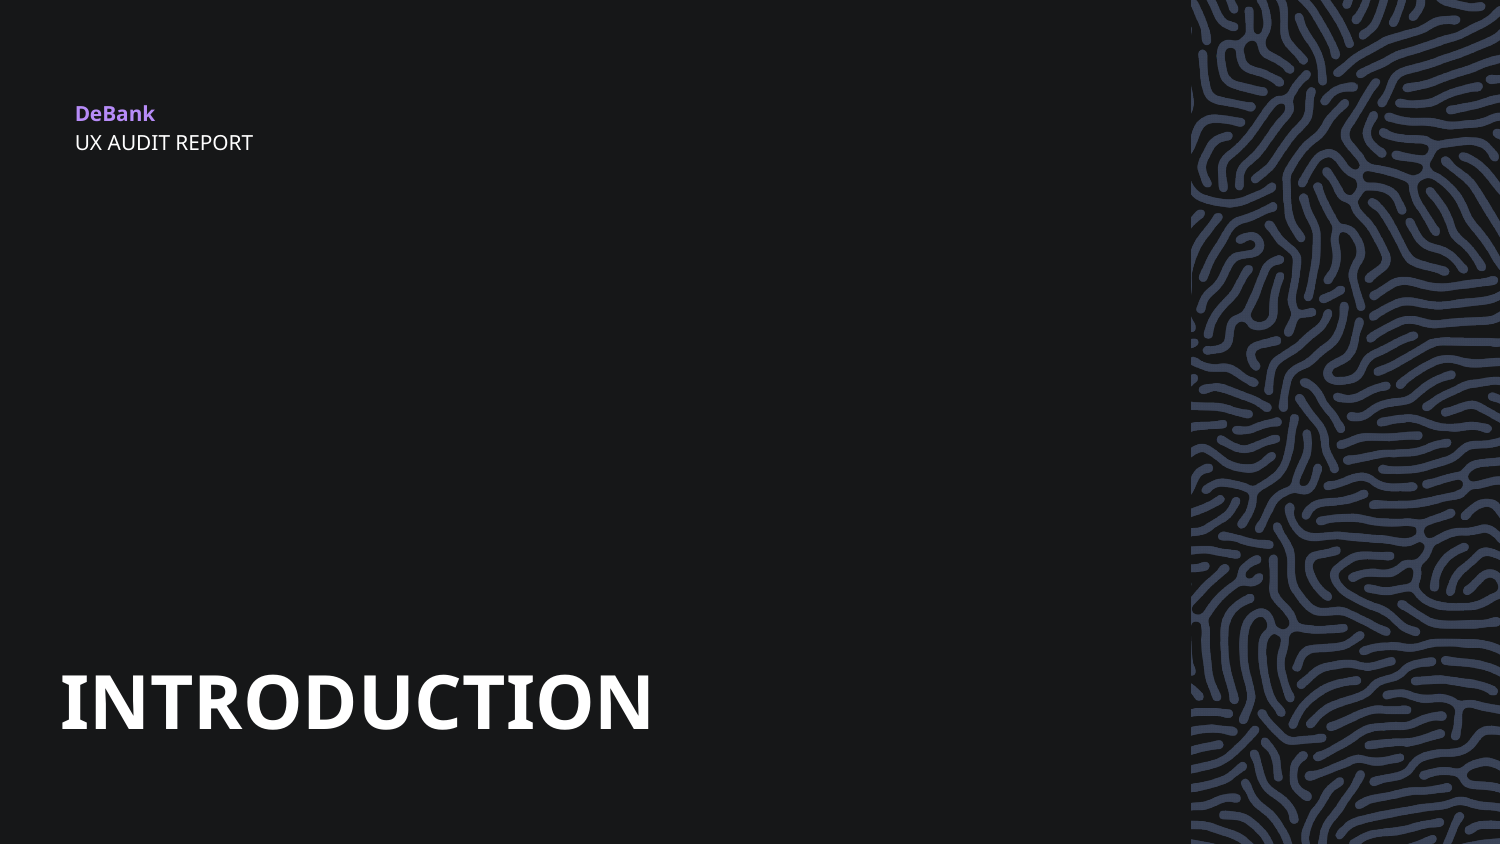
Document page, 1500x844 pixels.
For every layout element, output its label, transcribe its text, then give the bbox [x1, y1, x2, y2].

text_box DeBank UX AUDIT REPORT [59, 82, 272, 170]
text_box INTRODUCTION [45, 621, 811, 760]
picture [1190, 0, 1500, 844]
